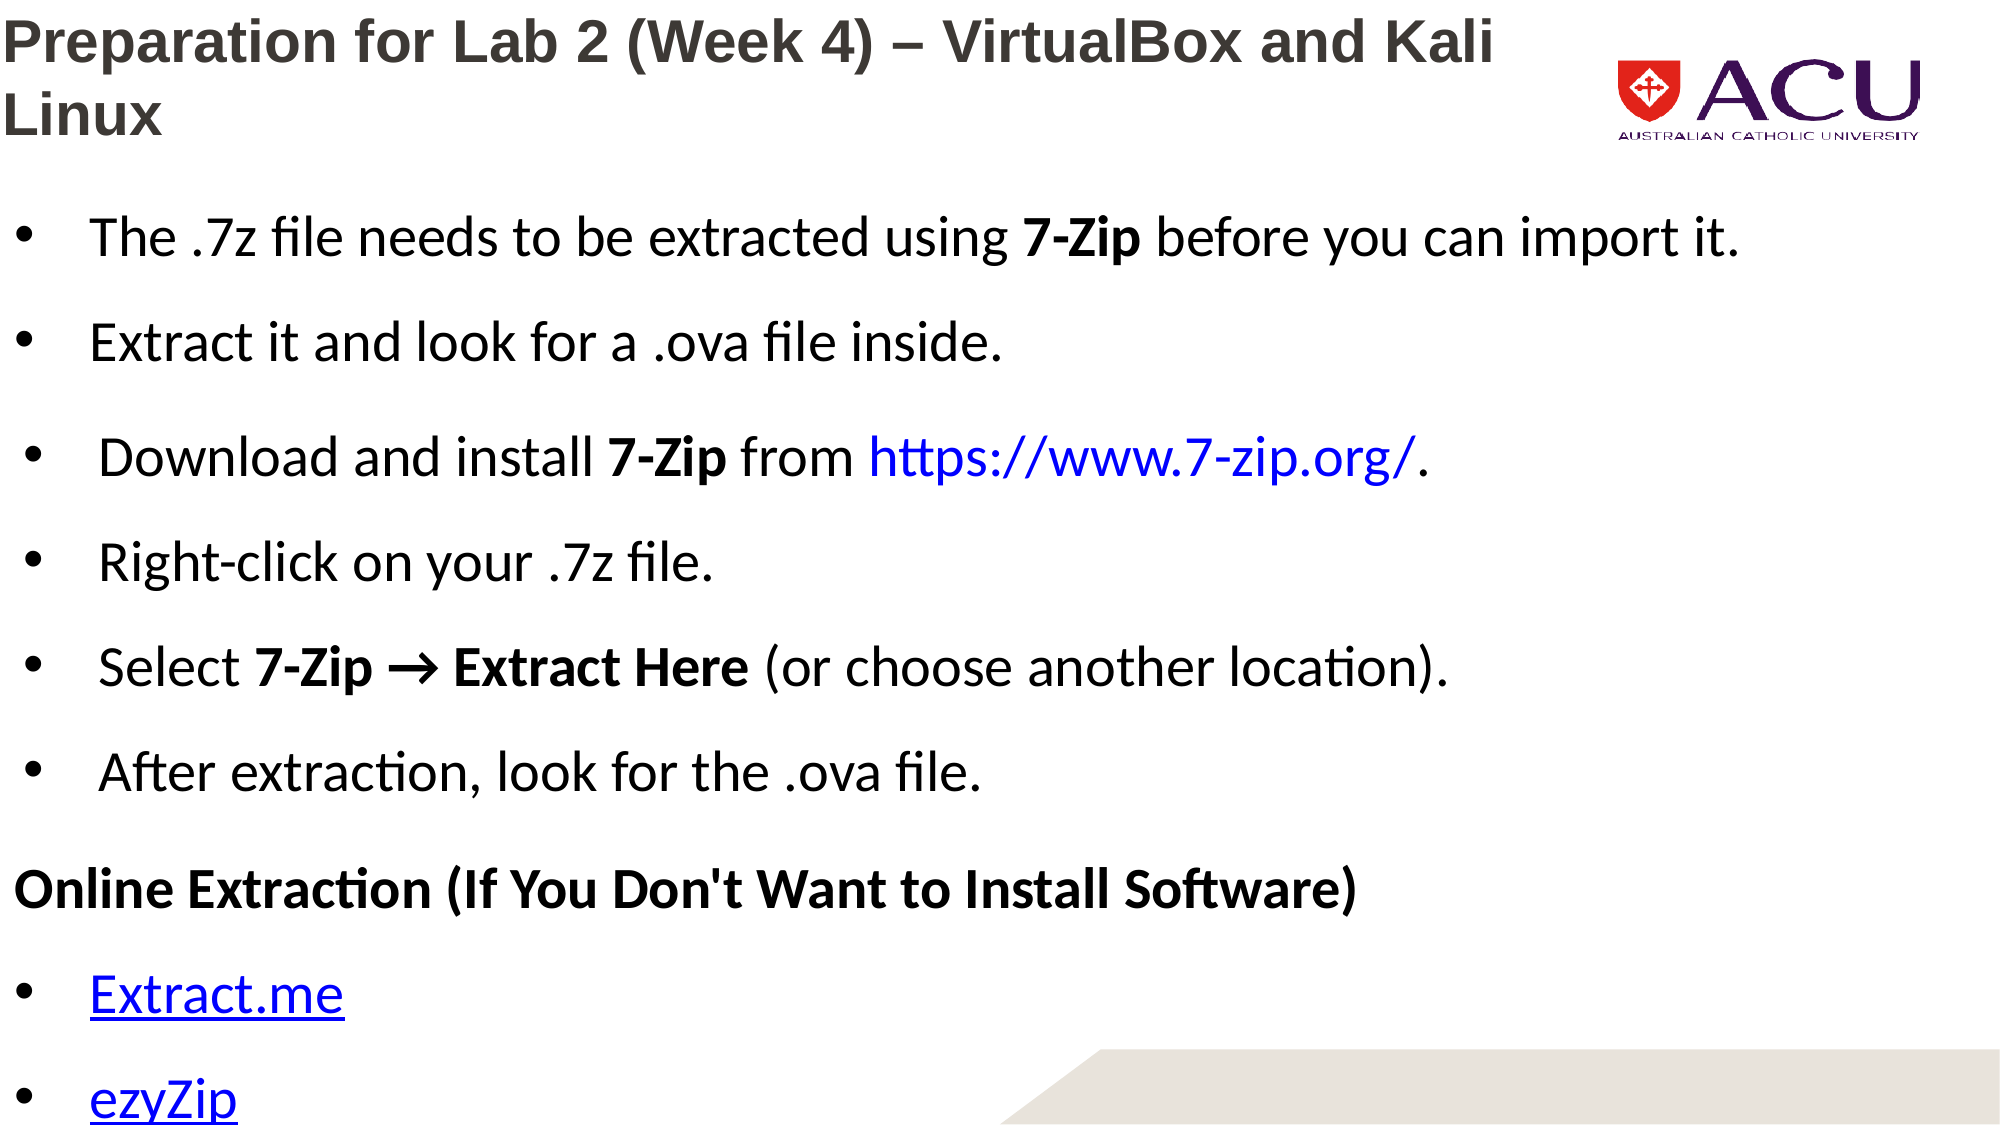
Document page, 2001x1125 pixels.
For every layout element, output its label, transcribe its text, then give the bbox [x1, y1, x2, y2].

title Preparation for Lab 2 (Week 4) – VirtualBox and Kali Linux [0, 0, 1571, 155]
picture [1618, 59, 1920, 140]
text_box Download and install 7-Zip from https://www.7-zip.org/. Right-click on your .7z file. Select 7-Zip → Extract Here (or choose another location). After extraction, look for the .ova file. [8, 376, 1480, 808]
text_box The .7z file needs to be extracted using 7-Zip before you can import it. Extract it and look for a .ova file inside. [0, 155, 2000, 381]
text_box Online Extraction (If You Don't Want to Install Software) Extract.me ezyZip [0, 808, 1588, 1125]
